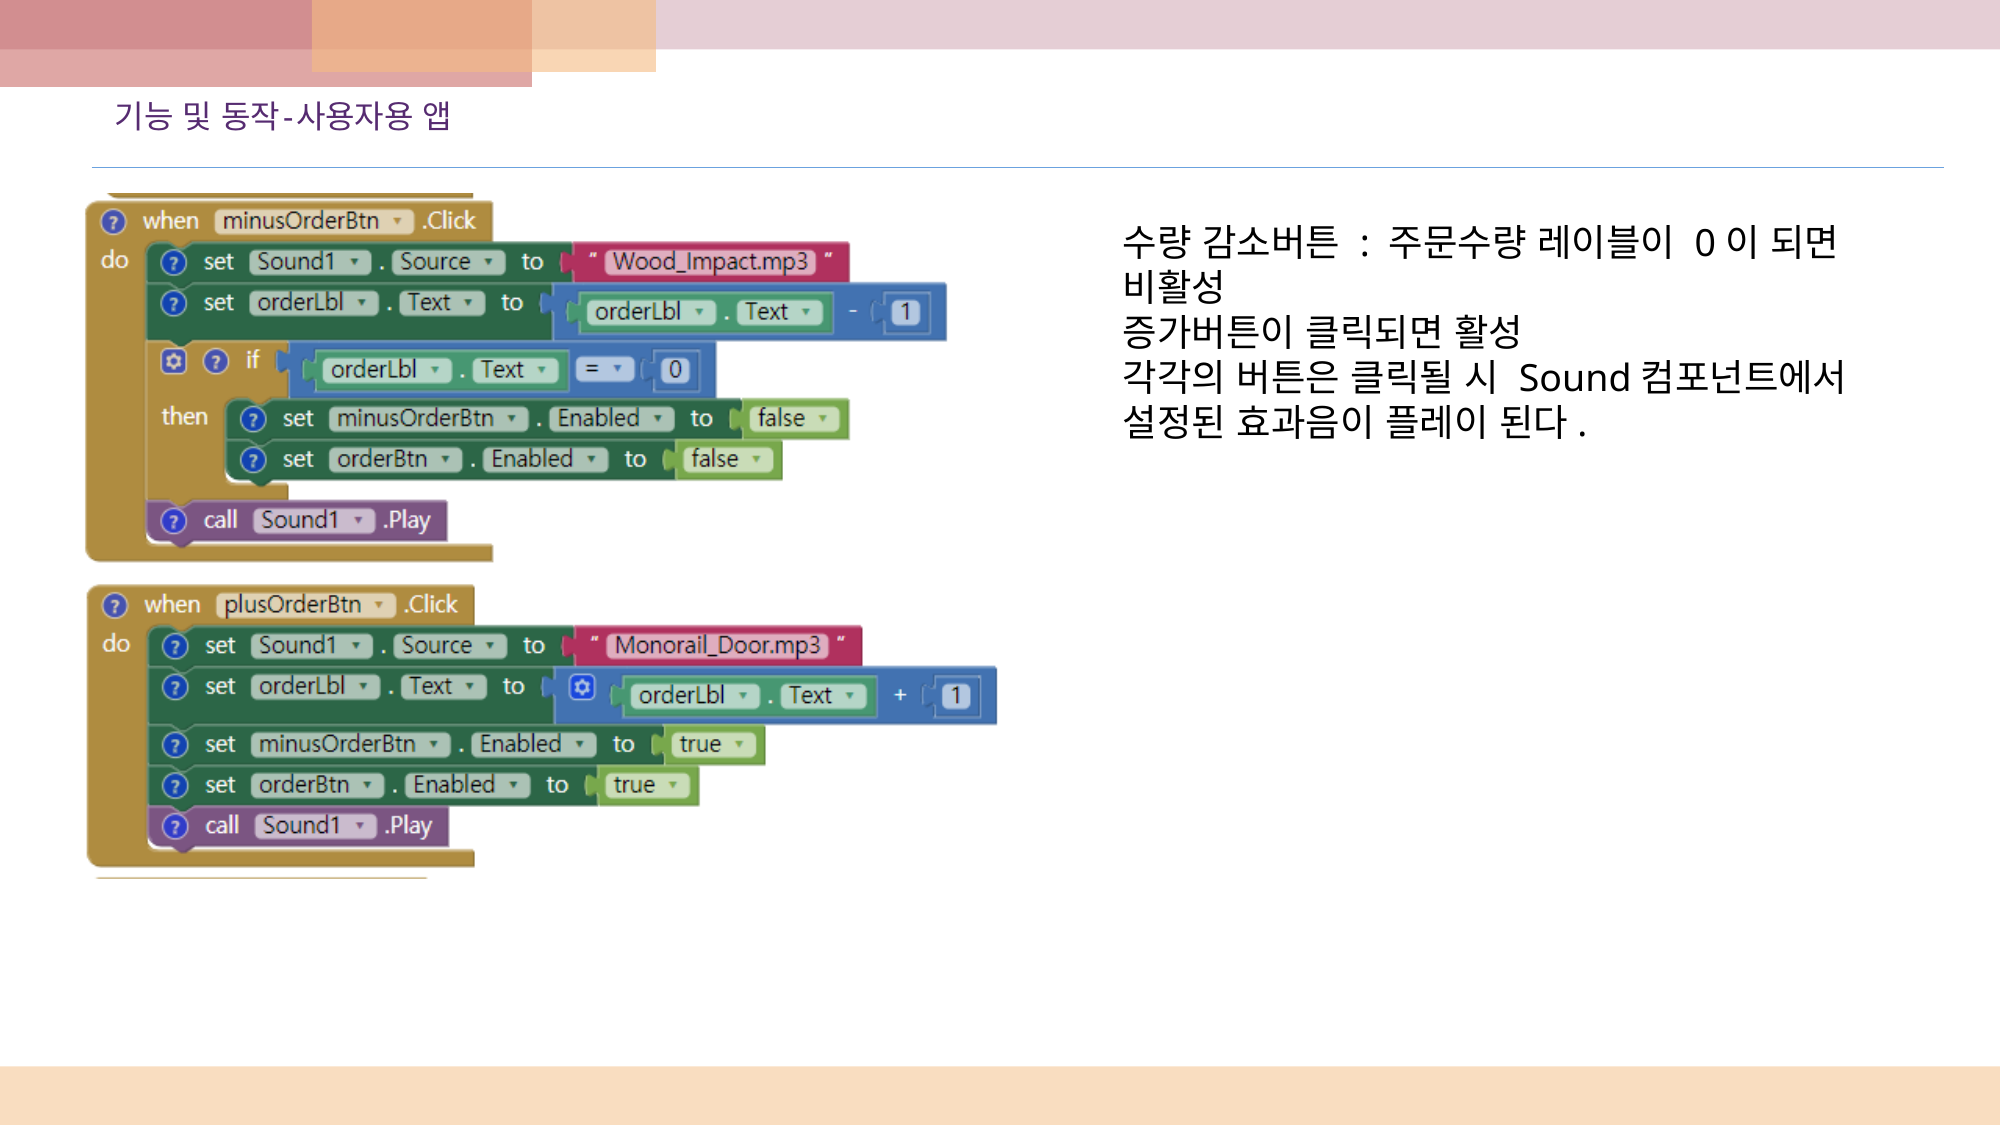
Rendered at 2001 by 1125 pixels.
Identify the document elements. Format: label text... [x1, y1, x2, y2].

title 기능 및 동작-사용자용 앱 [99, 88, 1544, 143]
picture [72, 193, 1077, 879]
text_box 수량 감소버튼 : 주문수량 레이블이 0이 되면 비활성 증가버튼이 클릭되면 활성 각각의 버튼은 클릭될 시 Sound컴포넌트에서 설정된 효과음이 플레이 된다. [1108, 211, 1945, 451]
